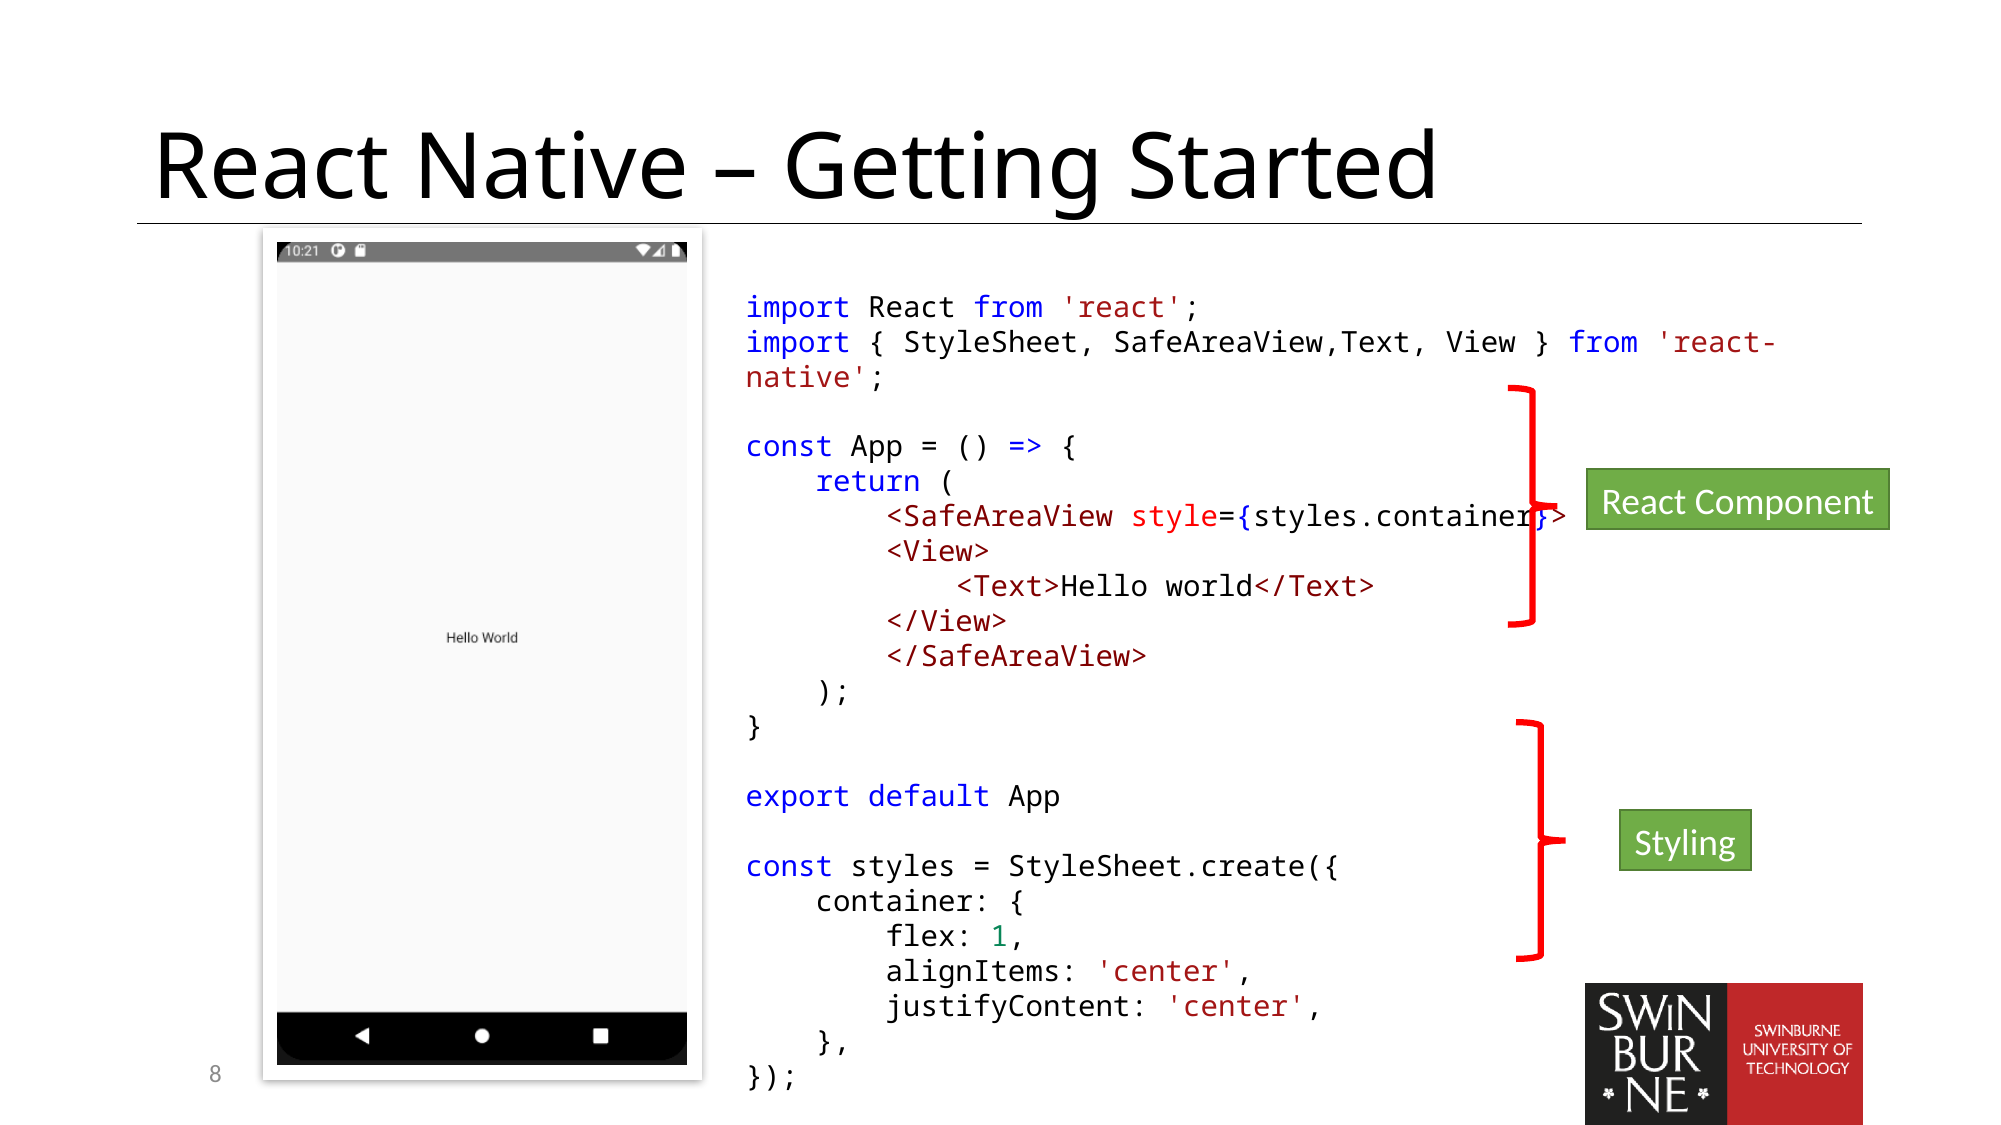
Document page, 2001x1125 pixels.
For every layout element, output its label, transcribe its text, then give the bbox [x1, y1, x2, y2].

text_box [1507, 387, 1558, 626]
text_box [1515, 721, 1566, 960]
title React Native – Getting Started [137, 224, 1863, 278]
picture [276, 242, 688, 1066]
title React Native – Getting Started [137, 59, 1863, 223]
slide_number 8 [180, 1042, 237, 1103]
picture [1584, 982, 1863, 1125]
text_box import React from 'react'; import { StyleSheet, SafeAreaView,Text, View } from 'react-native'; const App = () => { return ( <SafeAreaView style={styles.container}> <View> <Text>Hello world</Text> </View> </SafeAreaView> ); } export default App const styles = StyleSheet.create({ container: { flex: 1, alignItems: 'center', justifyContent: 'center', }, }); [730, 280, 1892, 1100]
text_box React Component [1586, 468, 1890, 530]
text_box Styling [1619, 809, 1752, 871]
